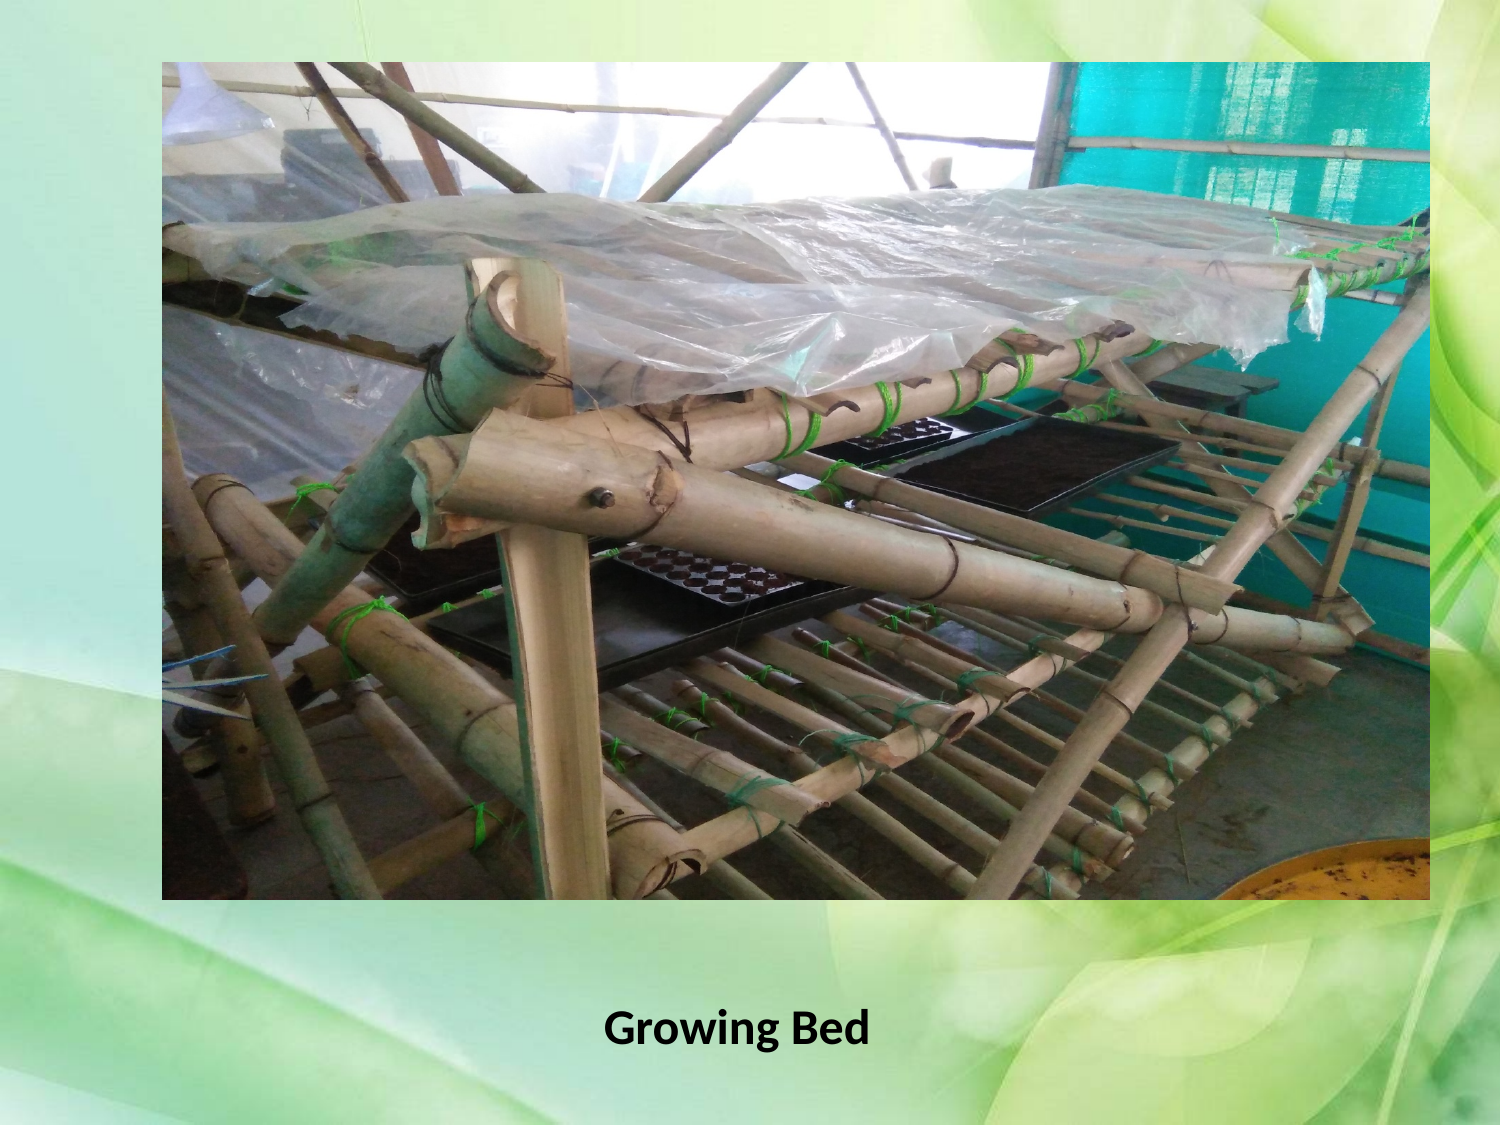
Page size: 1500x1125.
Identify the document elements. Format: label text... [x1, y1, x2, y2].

text_box Growing Bed [589, 987, 886, 1063]
picture [0, 0, 1500, 1125]
